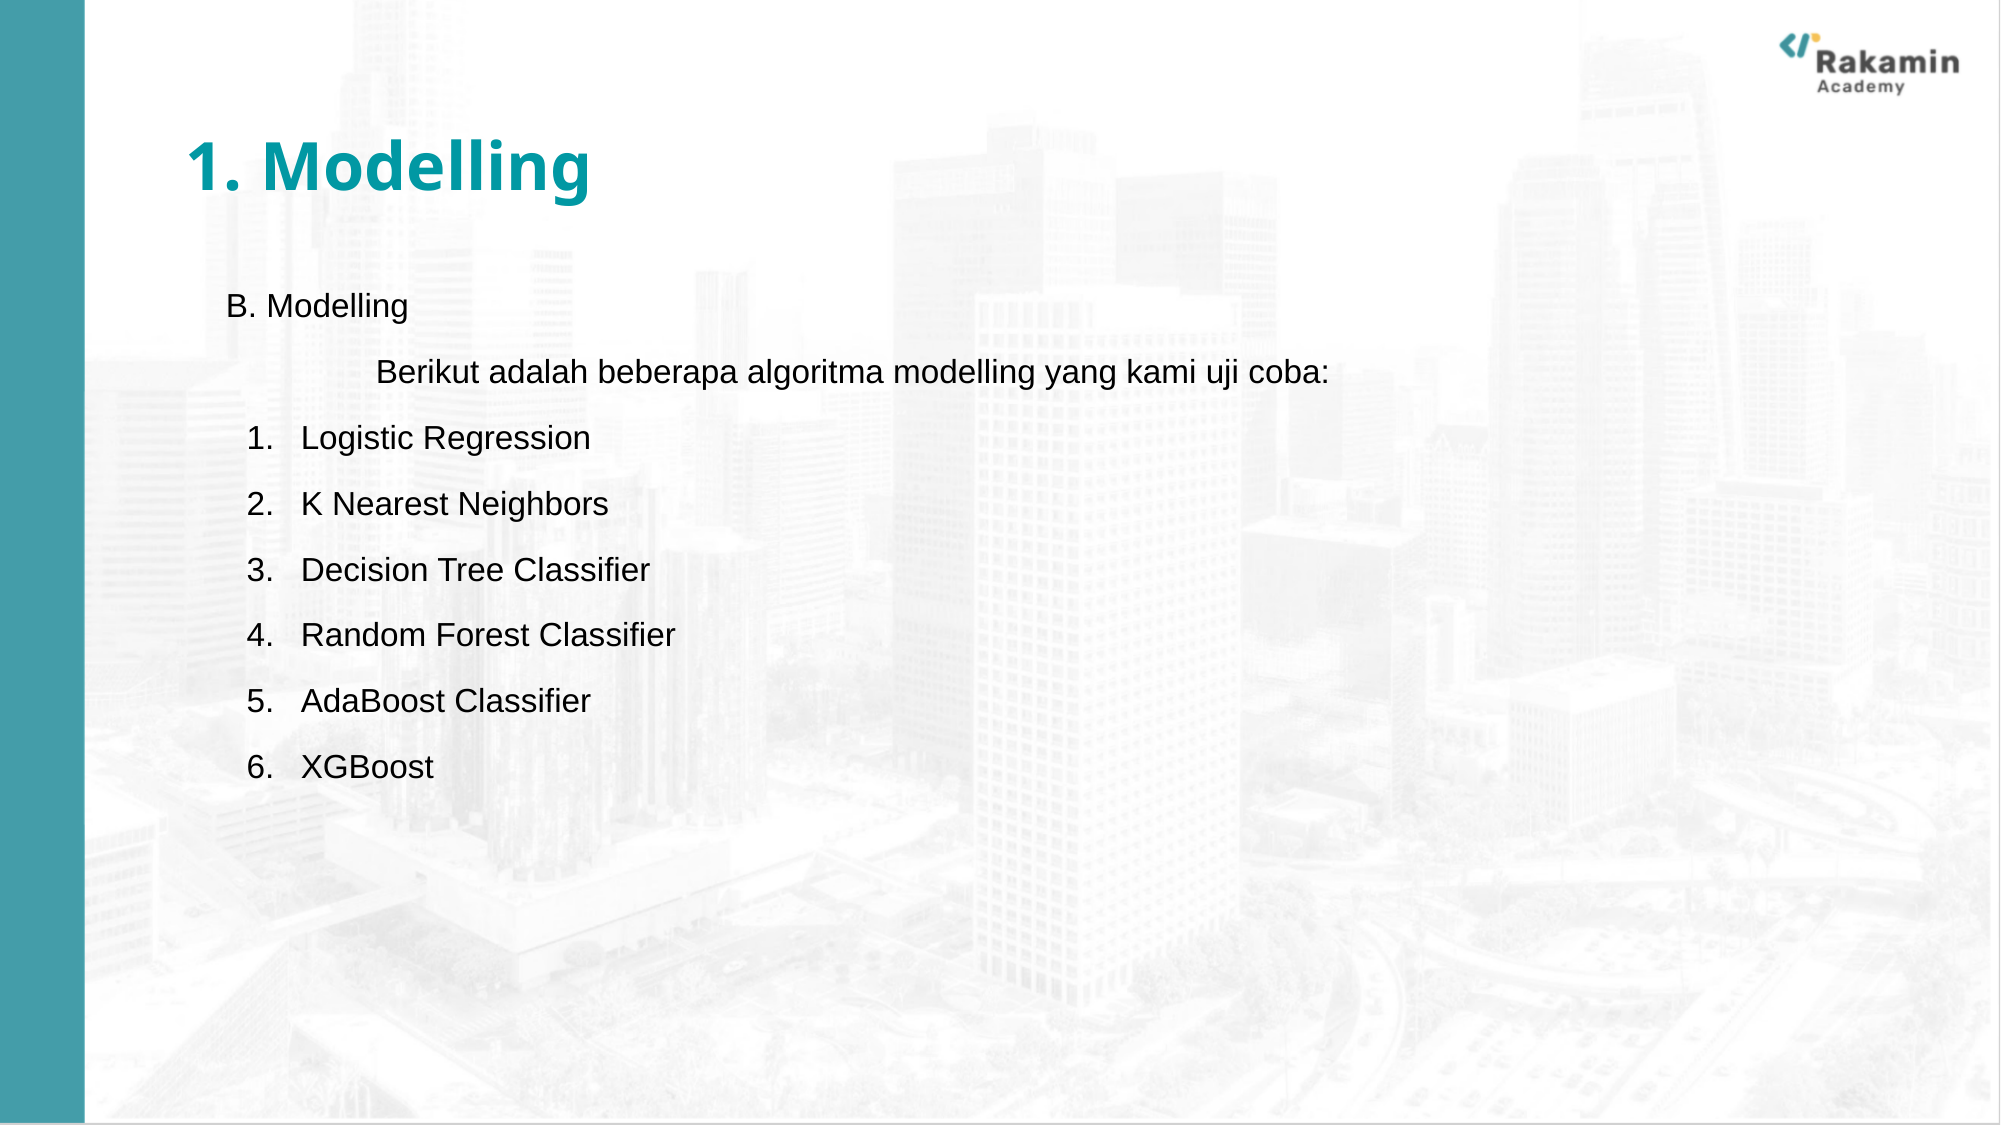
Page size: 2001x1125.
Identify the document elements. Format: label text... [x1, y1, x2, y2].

text_box 1. Modelling [170, 114, 1377, 212]
text_box B. Modelling Berikut adalah beberapa algoritma modelling yang kami uji coba: Logistic Regression K Nearest Neighbors Decision Tree Classifier Random Forest Classifier AdaBoost Classifier XGBoost [210, 250, 1831, 859]
picture [0, 0, 2001, 1125]
